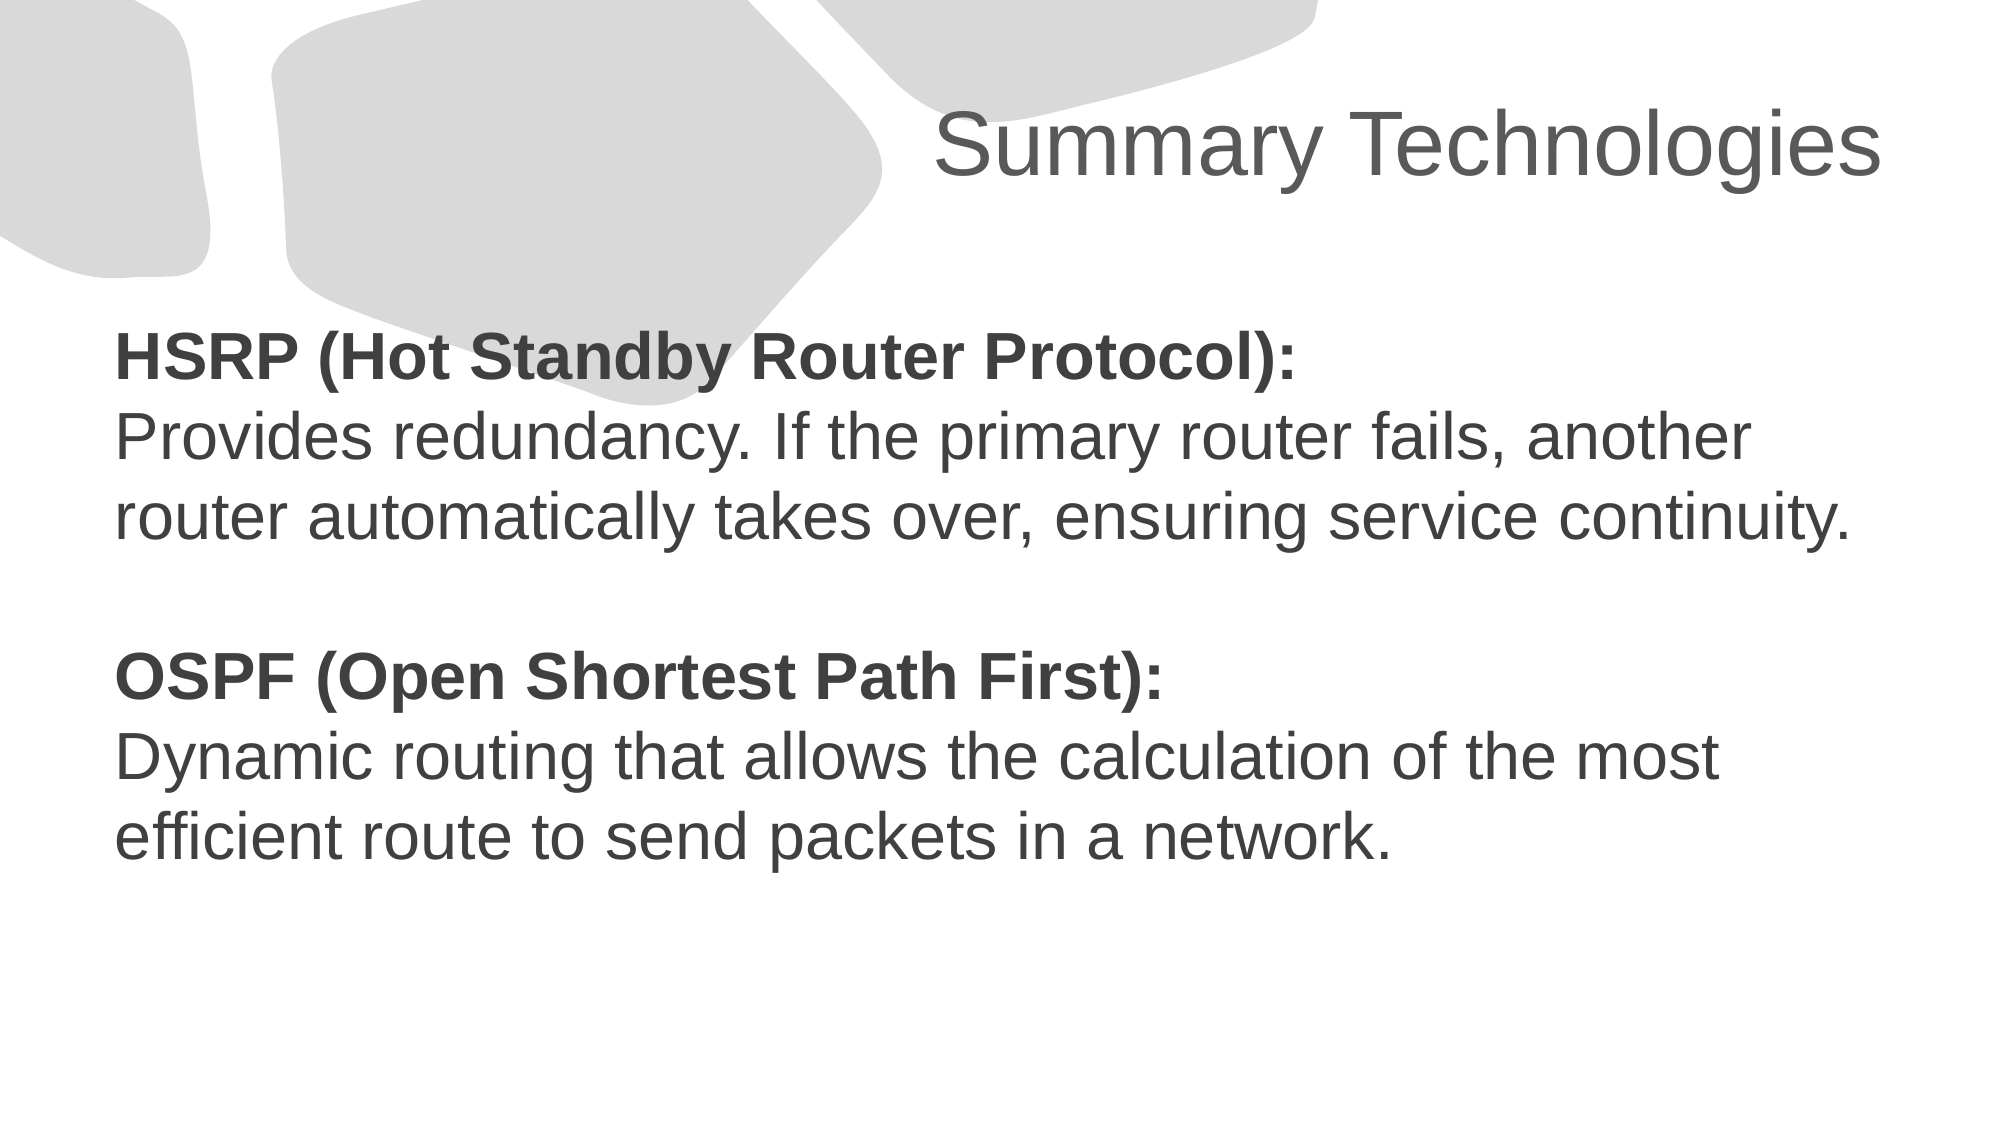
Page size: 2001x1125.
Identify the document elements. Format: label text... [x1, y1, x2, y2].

text_box HSRP (Hot Standby Router Protocol): Provides redundancy. If the primary router fails, another router automatically takes over, ensuring service continuity. OSPF (Open Shortest Path First): Dynamic routing that allows the calculation of the most efficient route to send packets in a network. [99, 305, 1901, 881]
text_box [984, 451, 1015, 666]
title Summary Technologies [99, 45, 1900, 233]
